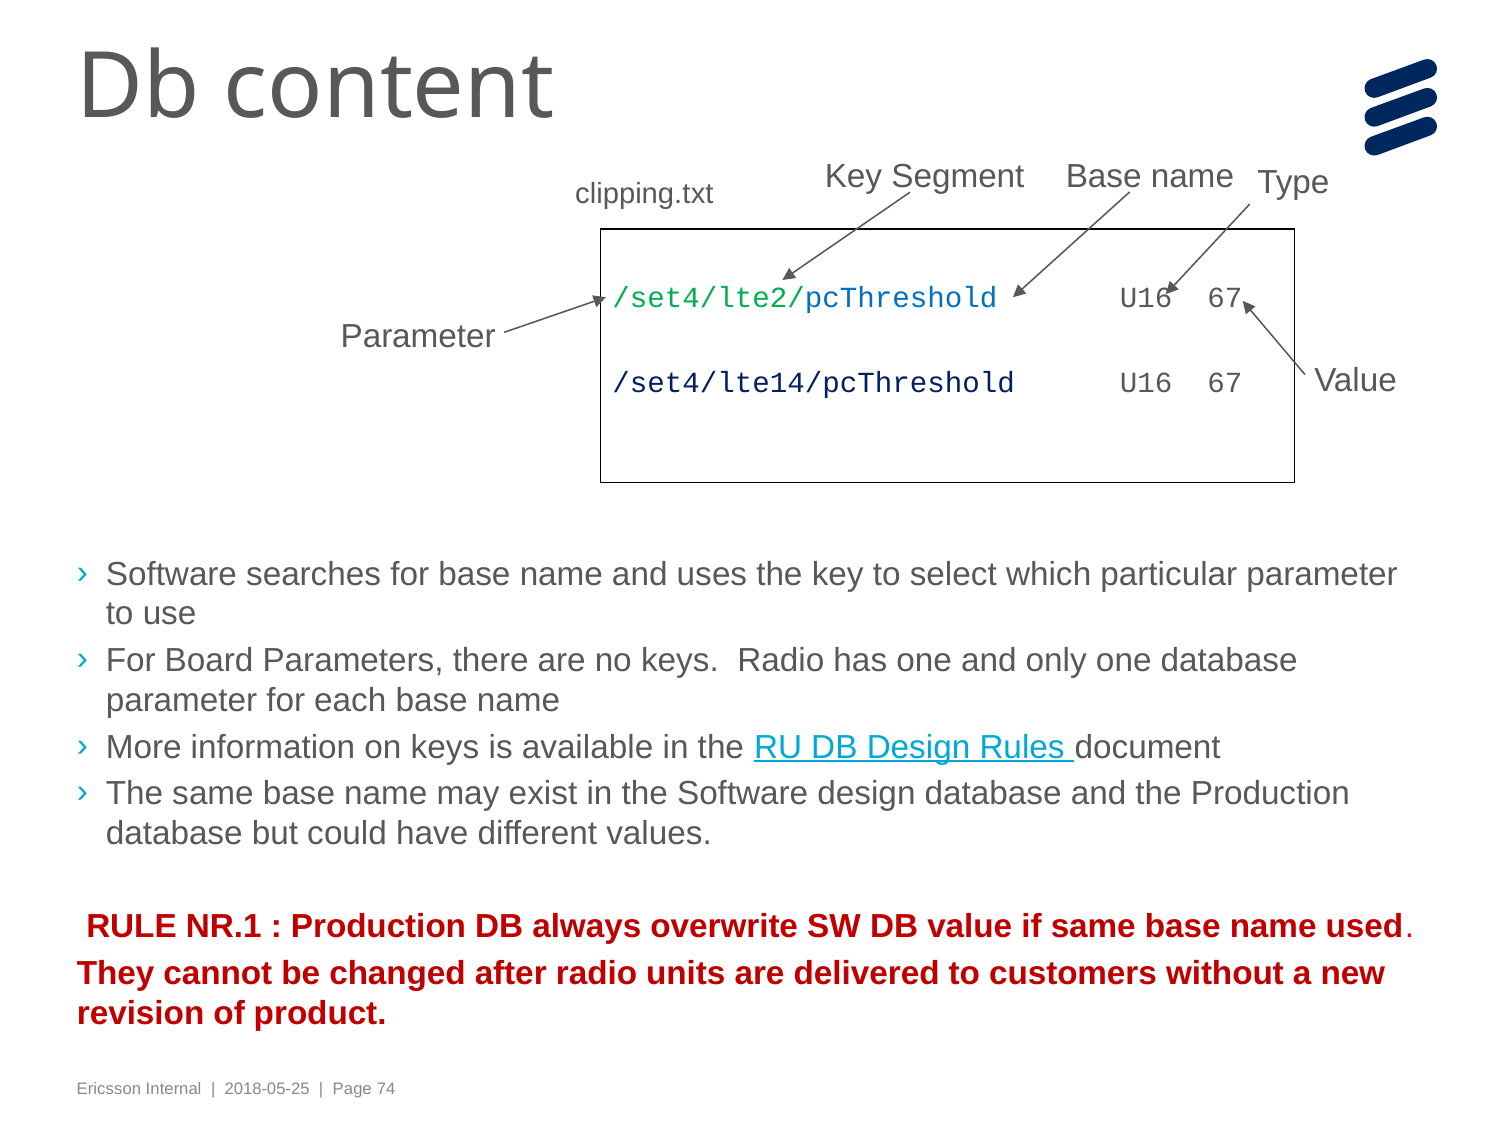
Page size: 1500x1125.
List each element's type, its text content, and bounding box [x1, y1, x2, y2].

text_box [782, 192, 911, 280]
text_box Value [1273, 358, 1438, 399]
text_box Base name [1066, 154, 1276, 195]
list Software searches for base name and uses the key to select which particular parameter to use For Board Parameters, there are no keys. Radio has one and only one database parameter for each base name More information on keys is available in the RU DB Design Rules document The same base name may exist in the Software design database and the Production database but could have different values. RULE NR.1 : Production DB always overwrite SW DB value if same base name used. They cannot be changed after radio units are delivered to customers without a new revision of product. [1090, 60, 1436, 358]
title Db content [64, 4, 1295, 183]
text_box Parameter [299, 313, 537, 354]
text_box [504, 295, 606, 333]
text_box [1165, 203, 1250, 295]
text_box [1012, 195, 1127, 298]
text_box /set4/lte2/pcThreshold U16 67 /set4/lte14/pcThreshold U16 67 [600, 229, 1295, 483]
text_box clipping.txt [555, 174, 784, 210]
list Software searches for base name and uses the key to select which particular parameter to use For Board Parameters, there are no keys. Radio has one and only one database parameter for each base name More information on keys is available in the RU DB Design Rules document The same base name may exist in the Software design database and the Production database but could have different values. RULE NR.1 : Production DB always overwrite SW DB value if same base name used. They cannot be changed after radio units are delivered to customers without a new revision of product. [64, 183, 1436, 1081]
text_box Key Segment [784, 154, 1066, 195]
text_box Type [1216, 160, 1371, 201]
text_box [1242, 300, 1306, 375]
